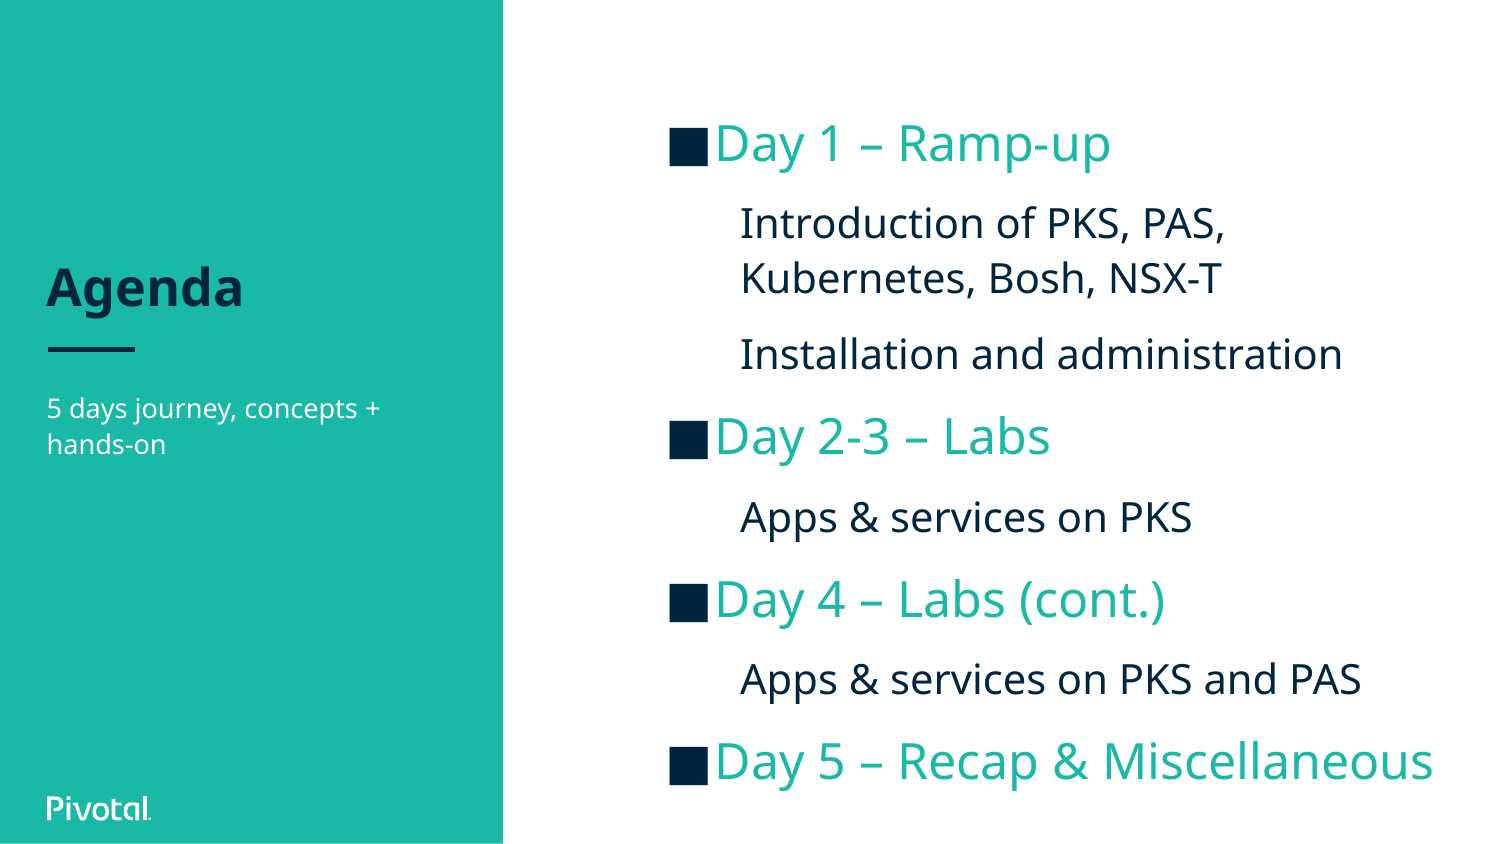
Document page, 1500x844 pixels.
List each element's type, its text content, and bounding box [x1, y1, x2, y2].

subtitle 5 days journey, concepts + hands-on [31, 373, 484, 619]
list Day 1 – Ramp-up Introduction of PKS, PAS, Kubernetes, Bosh, NSX-T Installation and administration Day 2-3 – Labs Apps & services on PKS Day 4 – Labs (cont.) Apps & services on PKS and PAS Day 5 – Recap & Miscellaneous [625, 90, 1453, 767]
title Agenda [31, 90, 484, 332]
